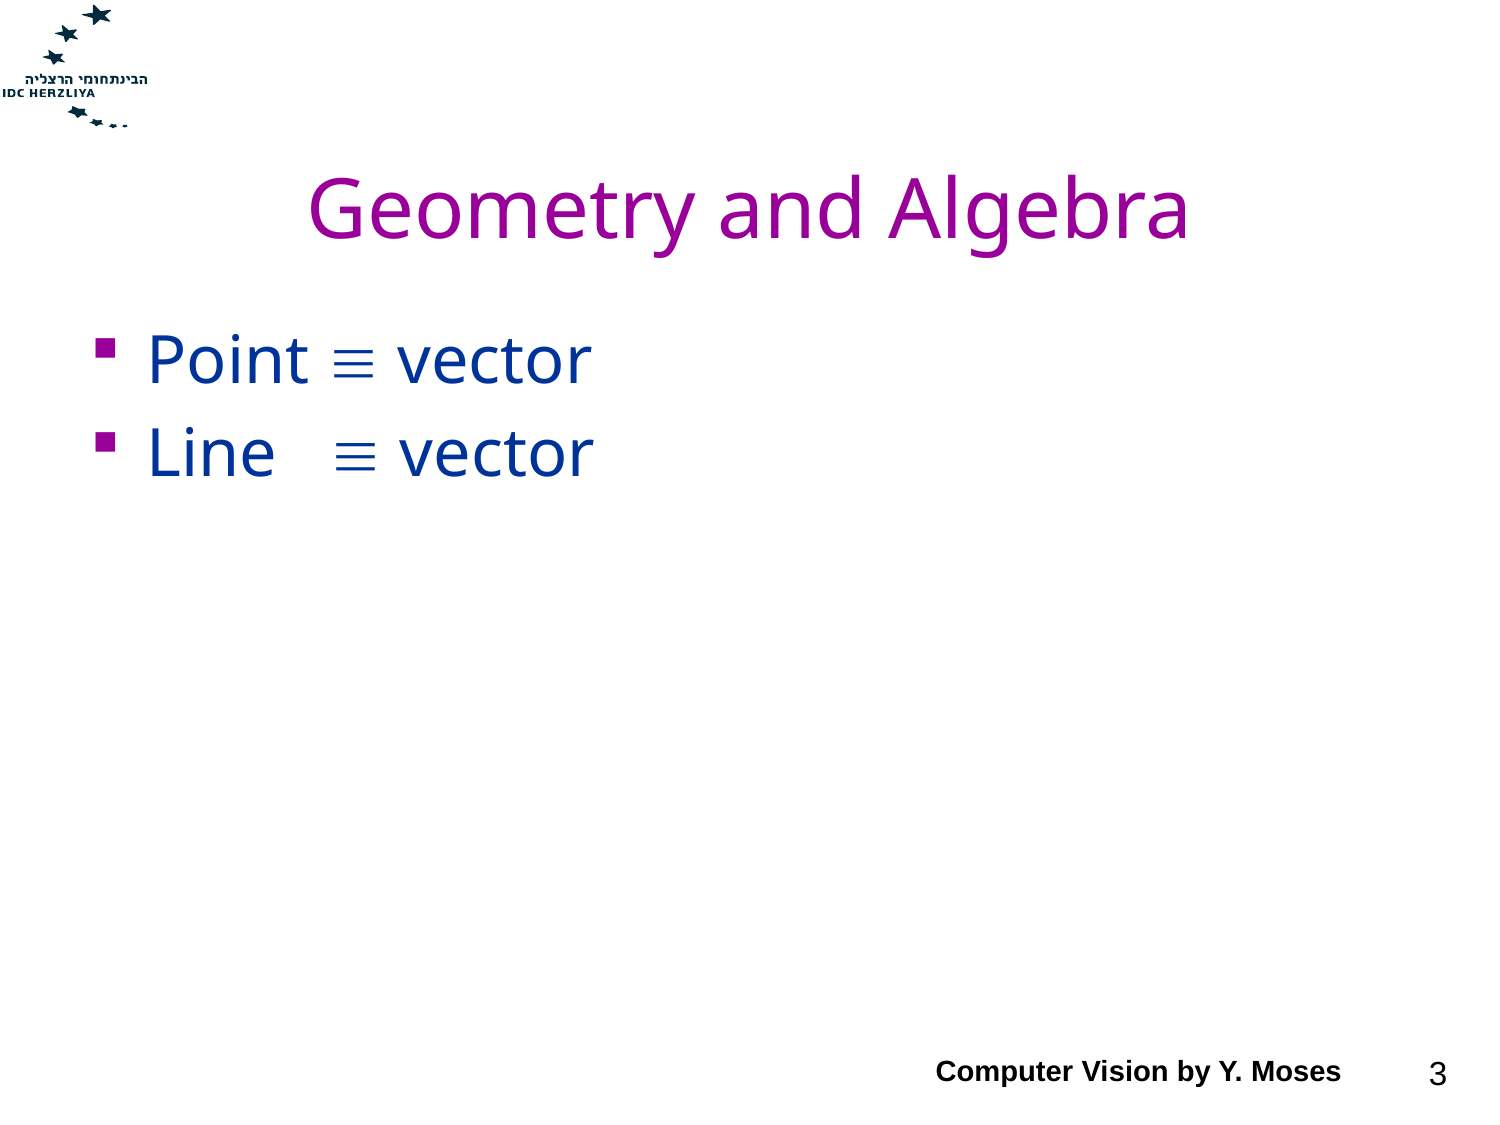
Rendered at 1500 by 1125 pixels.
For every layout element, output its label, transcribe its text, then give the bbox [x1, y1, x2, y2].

title Geometry and Algebra [112, 74, 1388, 263]
list Point  vector Line  vector [74, 309, 1417, 994]
slide_number 3 [1149, 1024, 1463, 1101]
picture [0, 0, 150, 134]
footer Computer Vision by Y. Moses [901, 1019, 1377, 1096]
